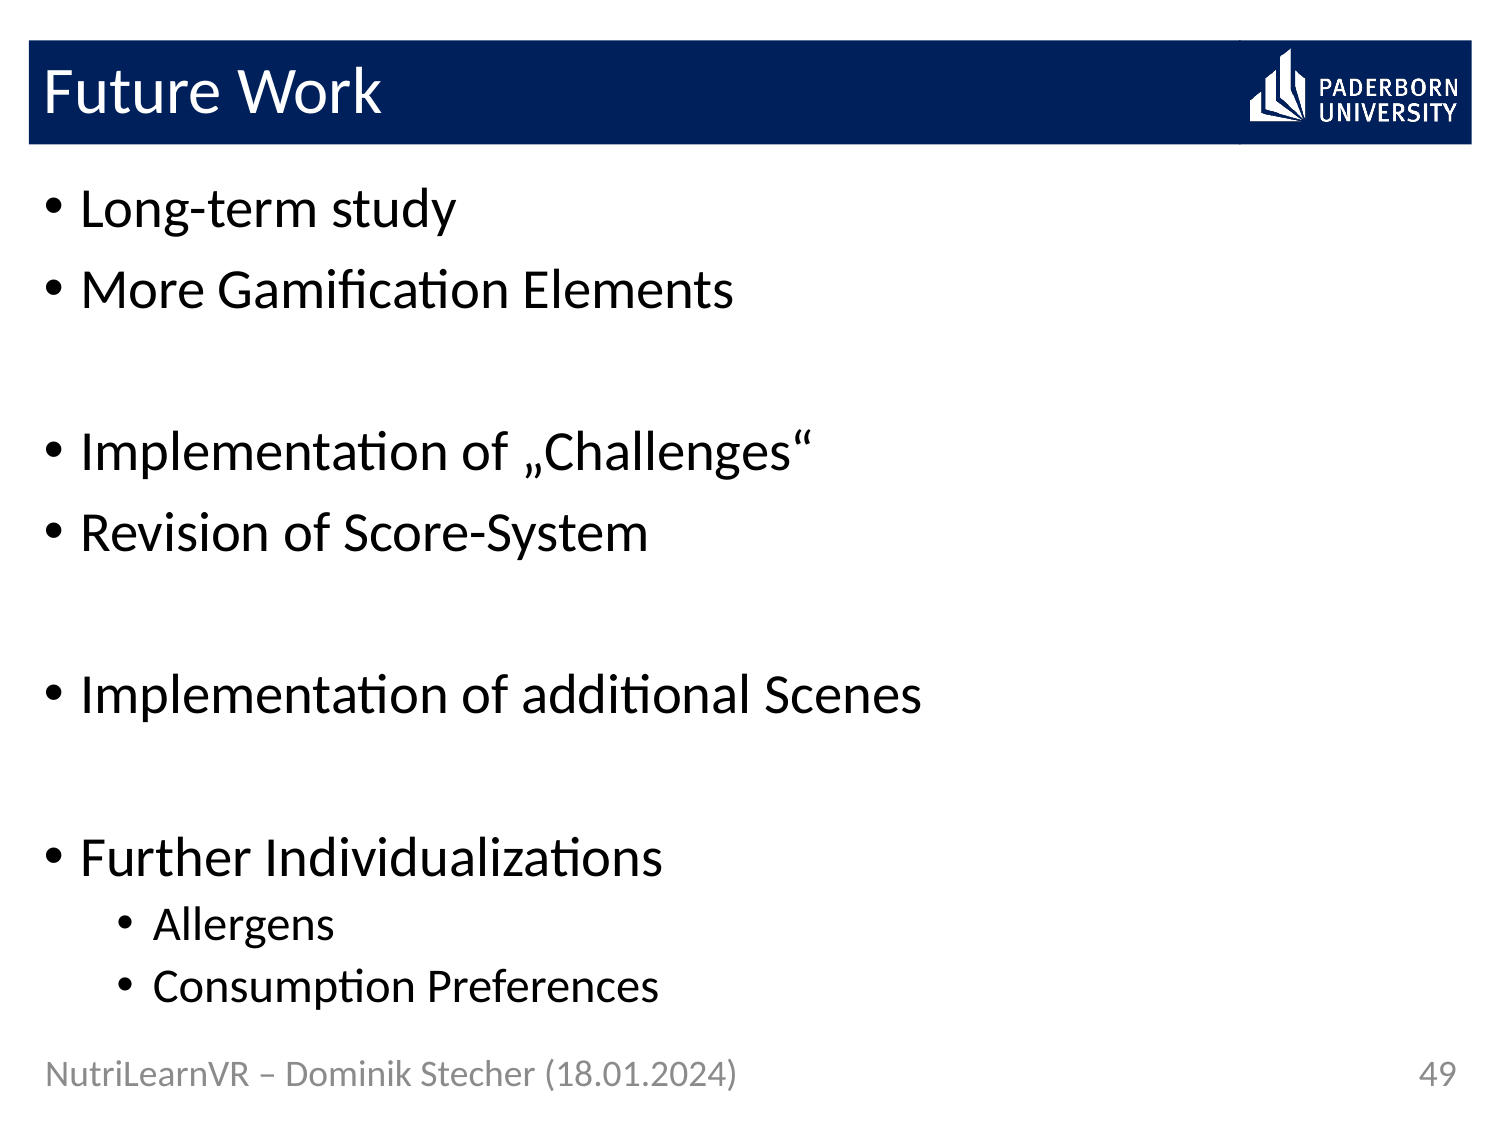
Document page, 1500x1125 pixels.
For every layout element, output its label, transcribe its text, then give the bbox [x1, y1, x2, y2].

slide_number 49 [1134, 1041, 1472, 1101]
picture [1250, 48, 1457, 122]
title Future Work [28, 40, 1241, 145]
list Long-term study More Gamification Elements Implementation of „Challenges“ Revision of Score-System Implementation of additional Scenes Further Individualizations Allergens Consumption Preferences [28, 170, 1471, 1030]
